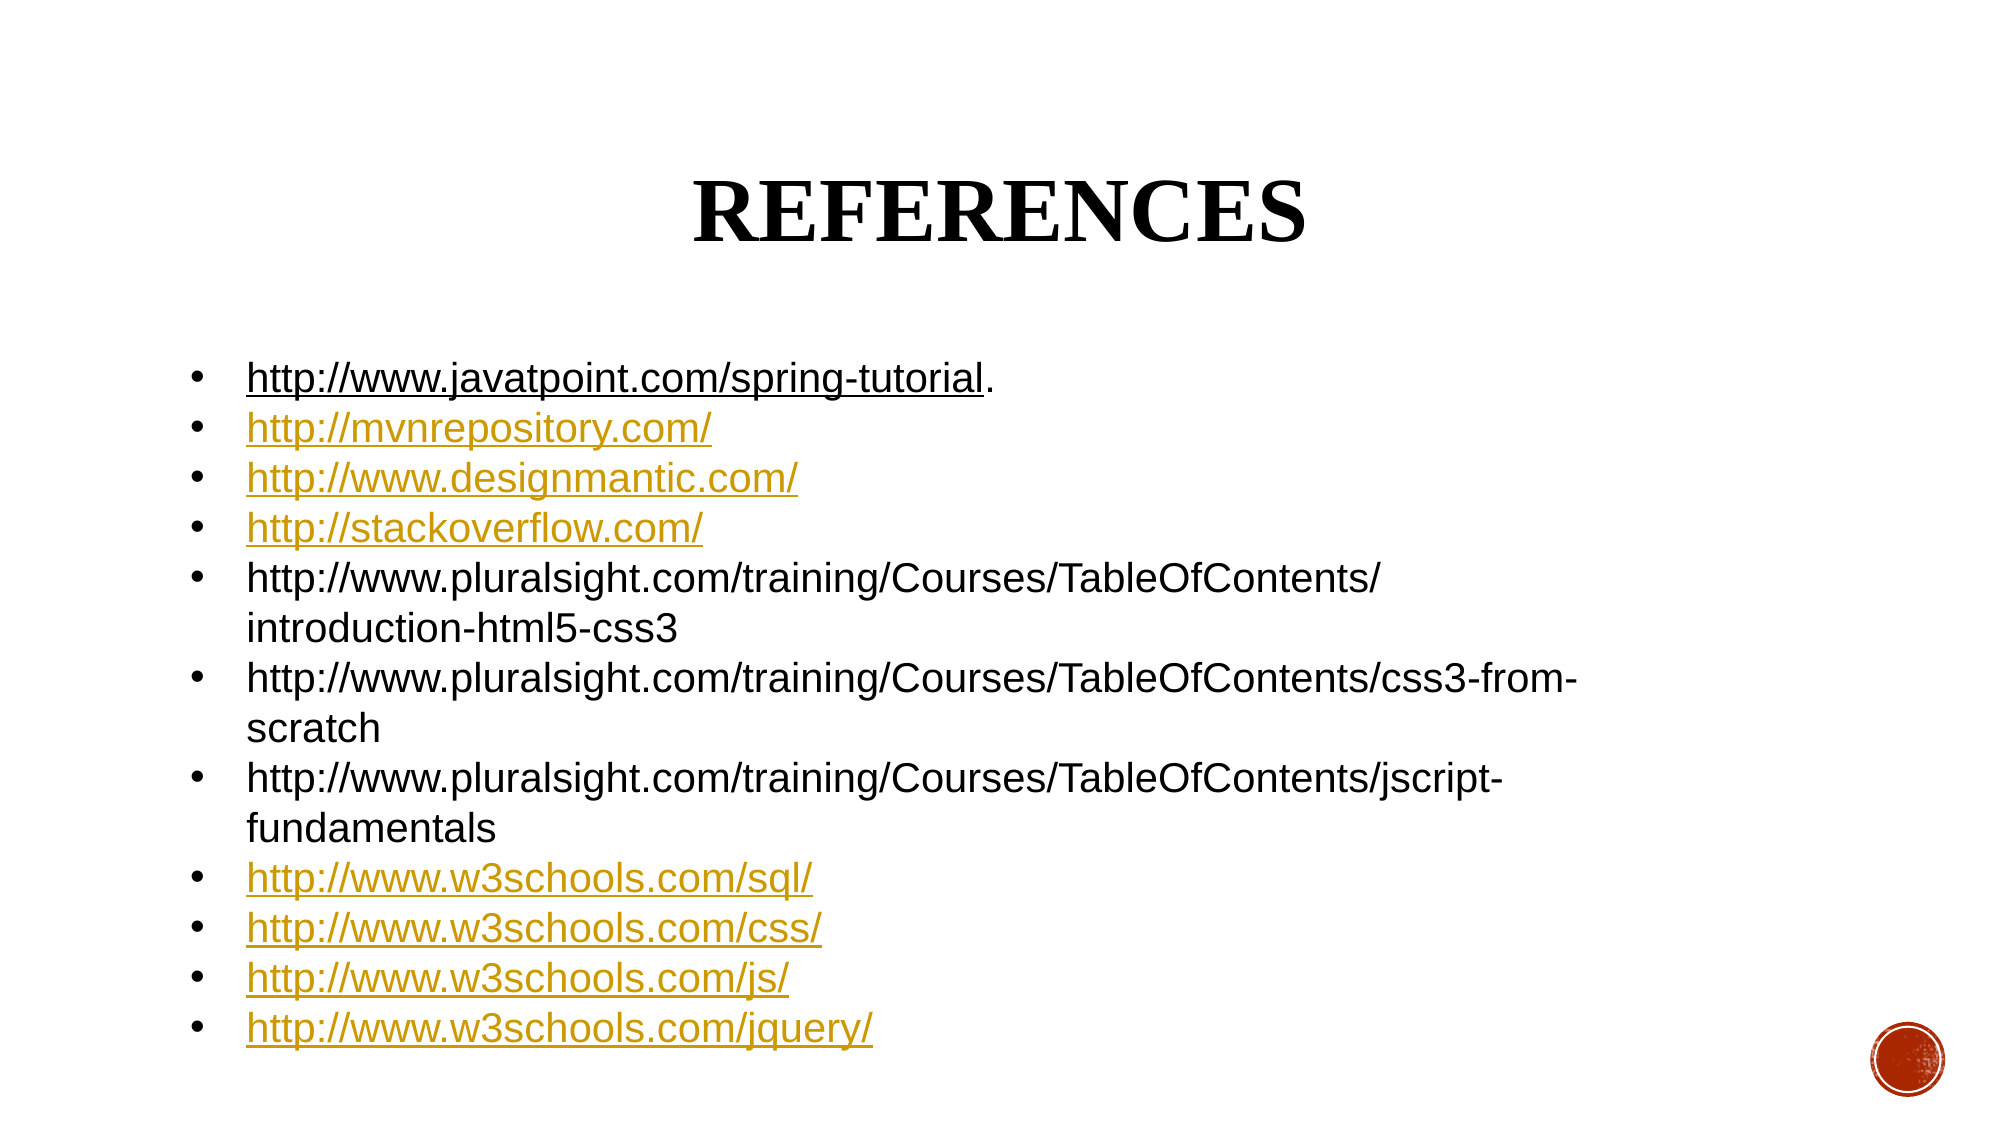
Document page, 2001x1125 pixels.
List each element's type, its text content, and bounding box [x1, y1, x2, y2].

picture [1870, 1021, 1946, 1097]
text_box http://www.javatpoint.com/spring-tutorial. http://mvnrepository.com/ http://www.designmantic.com/ http://stackoverflow.com/ http://www.pluralsight.com/training/Courses/TableOfContents/introduction-html5-css3 http://www.pluralsight.com/training/Courses/TableOfContents/css3-from-scratch http://www.pluralsight.com/training/Courses/TableOfContents/jscript-fundamentals http://www.w3schools.com/sql/ http://www.w3schools.com/css/ http://www.w3schools.com/js/ http://www.w3schools.com/jquery/ [175, 343, 1623, 1109]
title REFERENCES [175, 79, 1826, 344]
